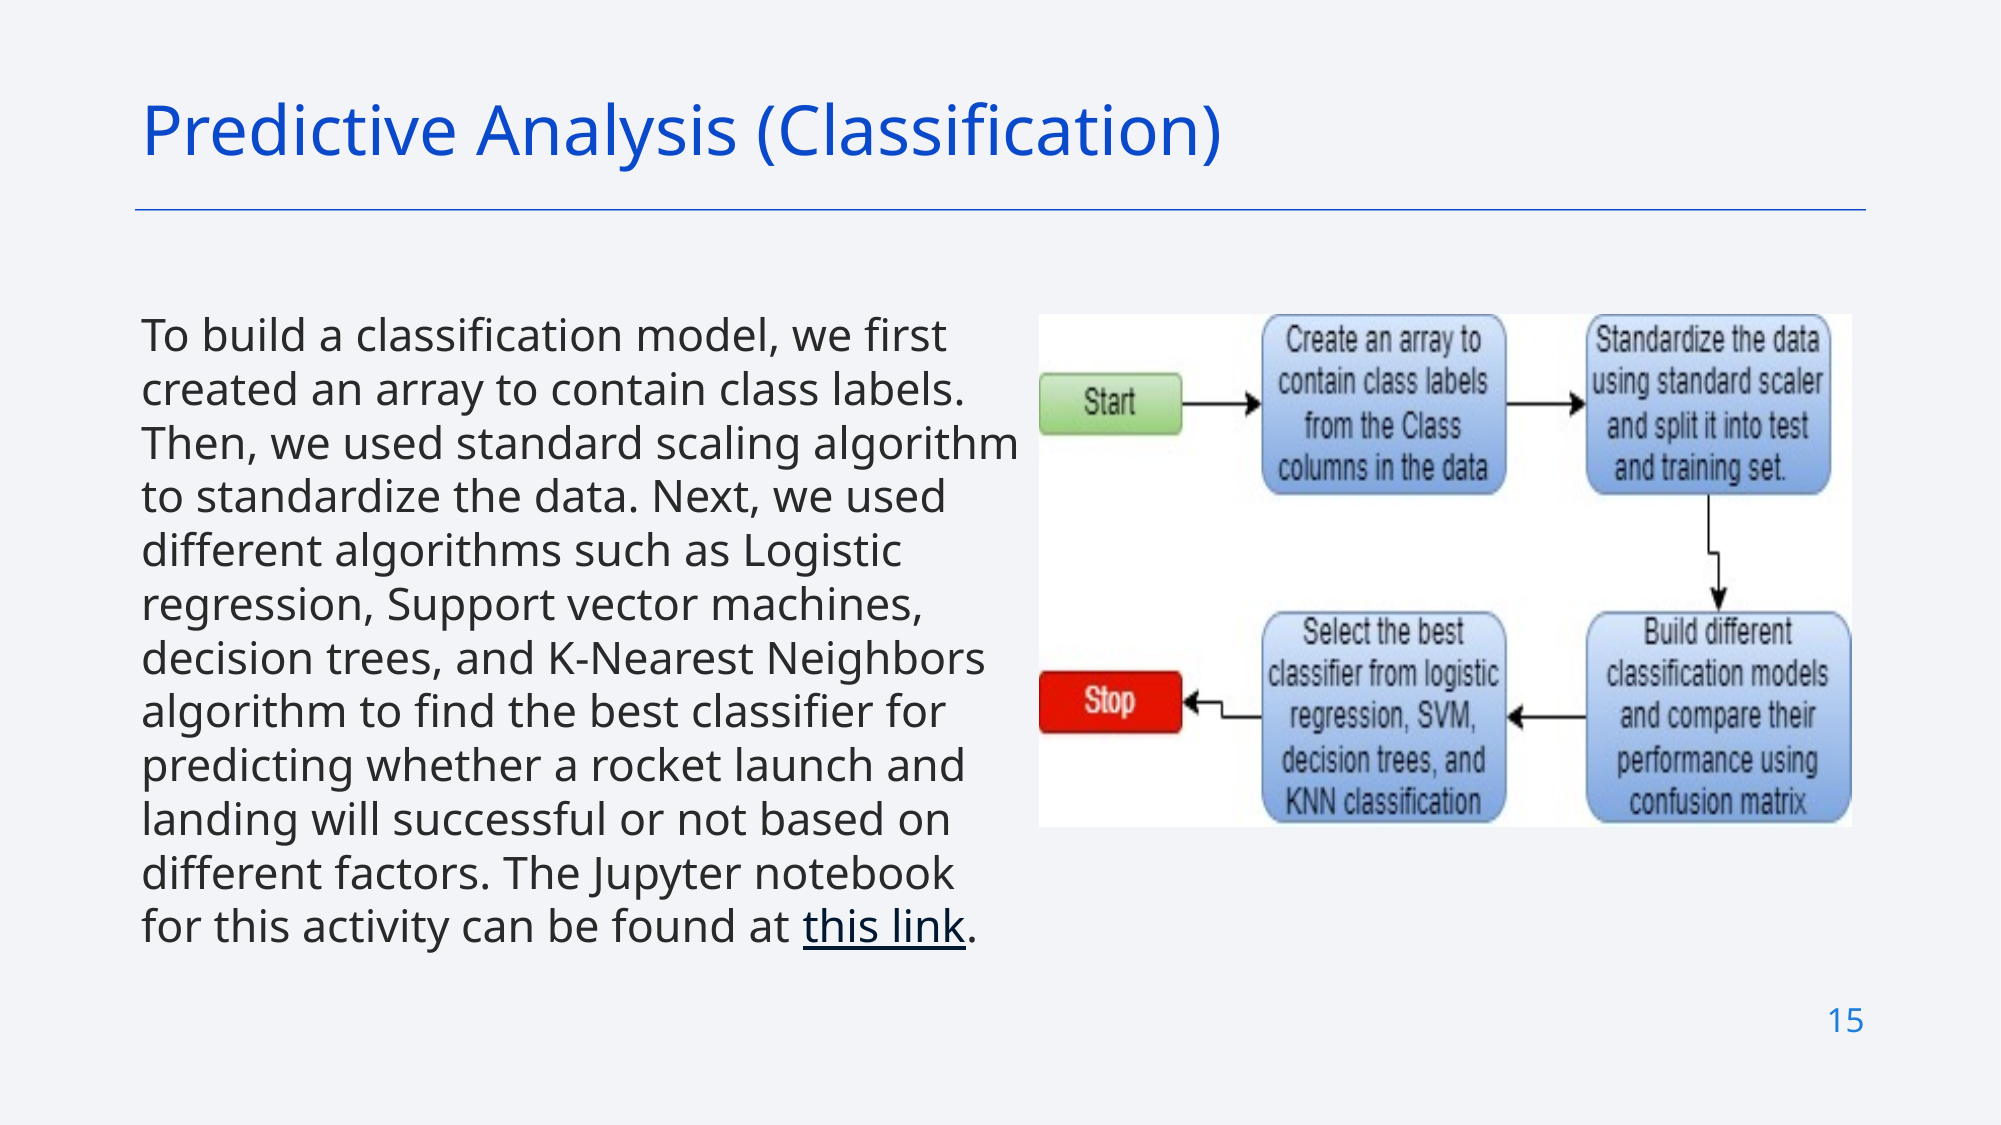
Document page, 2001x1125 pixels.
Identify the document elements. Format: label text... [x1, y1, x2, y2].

list To build a classification model, we first created an array to contain class labels. Then, we used standard scaling algorithm to standardize the data. Next, we used different algorithms such as Logistic regression, Support vector machines, decision trees, and K-Nearest Neighbors algorithm to find the best classifier for predicting whether a rocket launch and landing will successful or not based on different factors. The Jupyter notebook for this activity can be found at this link. [126, 299, 1040, 1014]
slide_number 15 [1429, 988, 1880, 1055]
text_box Predictive Analysis (Classification) [126, 88, 1852, 179]
picture [0, 0, 2001, 1125]
